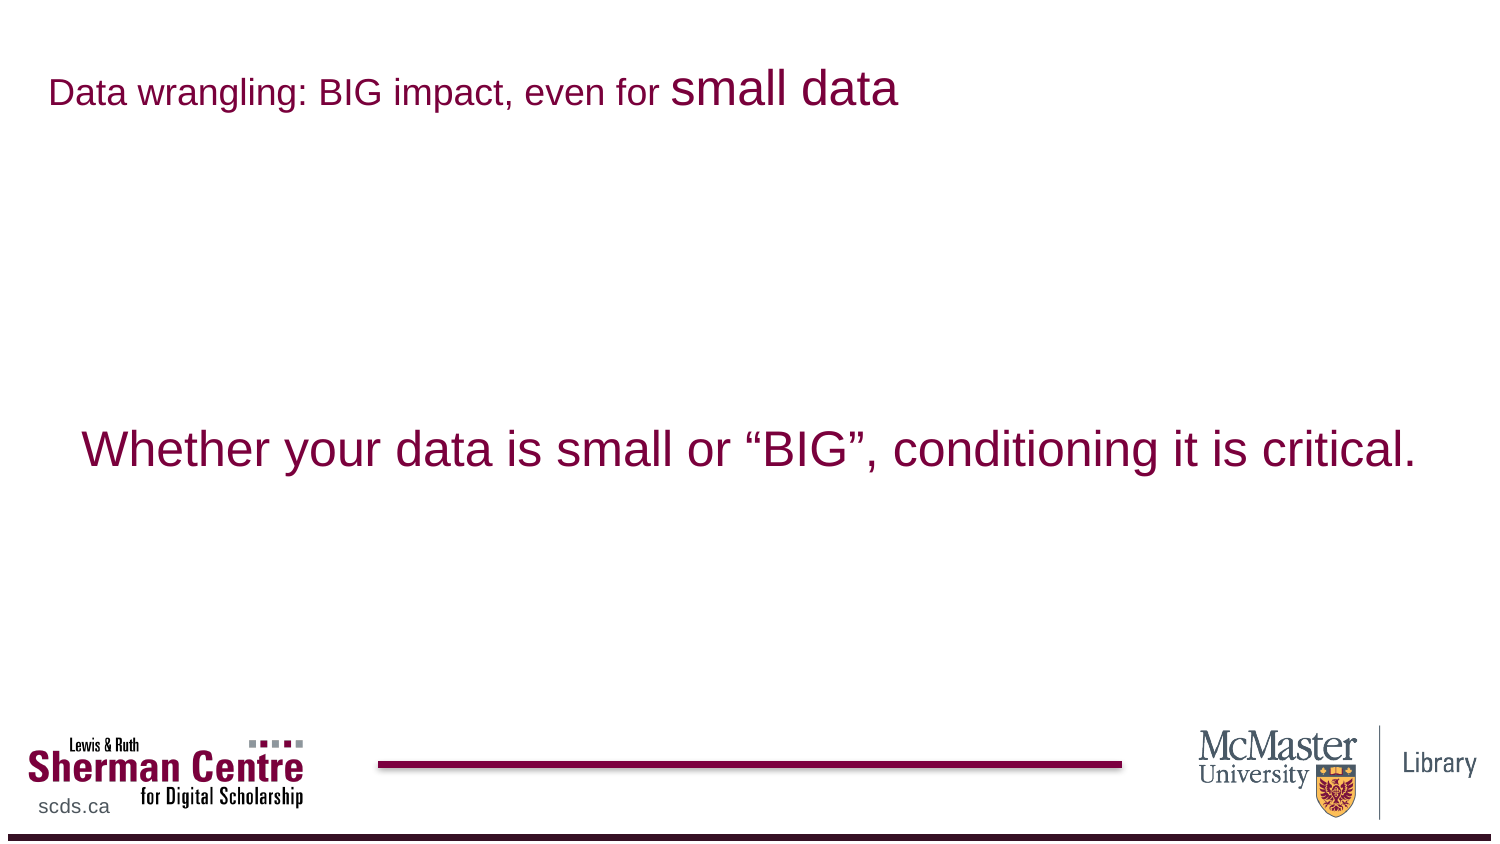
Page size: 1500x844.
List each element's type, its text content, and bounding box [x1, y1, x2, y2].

picture [26, 689, 305, 833]
picture [1198, 725, 1477, 820]
title Data wrangling: BIG impact, even for small data [33, 10, 1467, 113]
list Whether your data is small or “BIG”, conditioning it is critical. [51, 164, 1449, 798]
